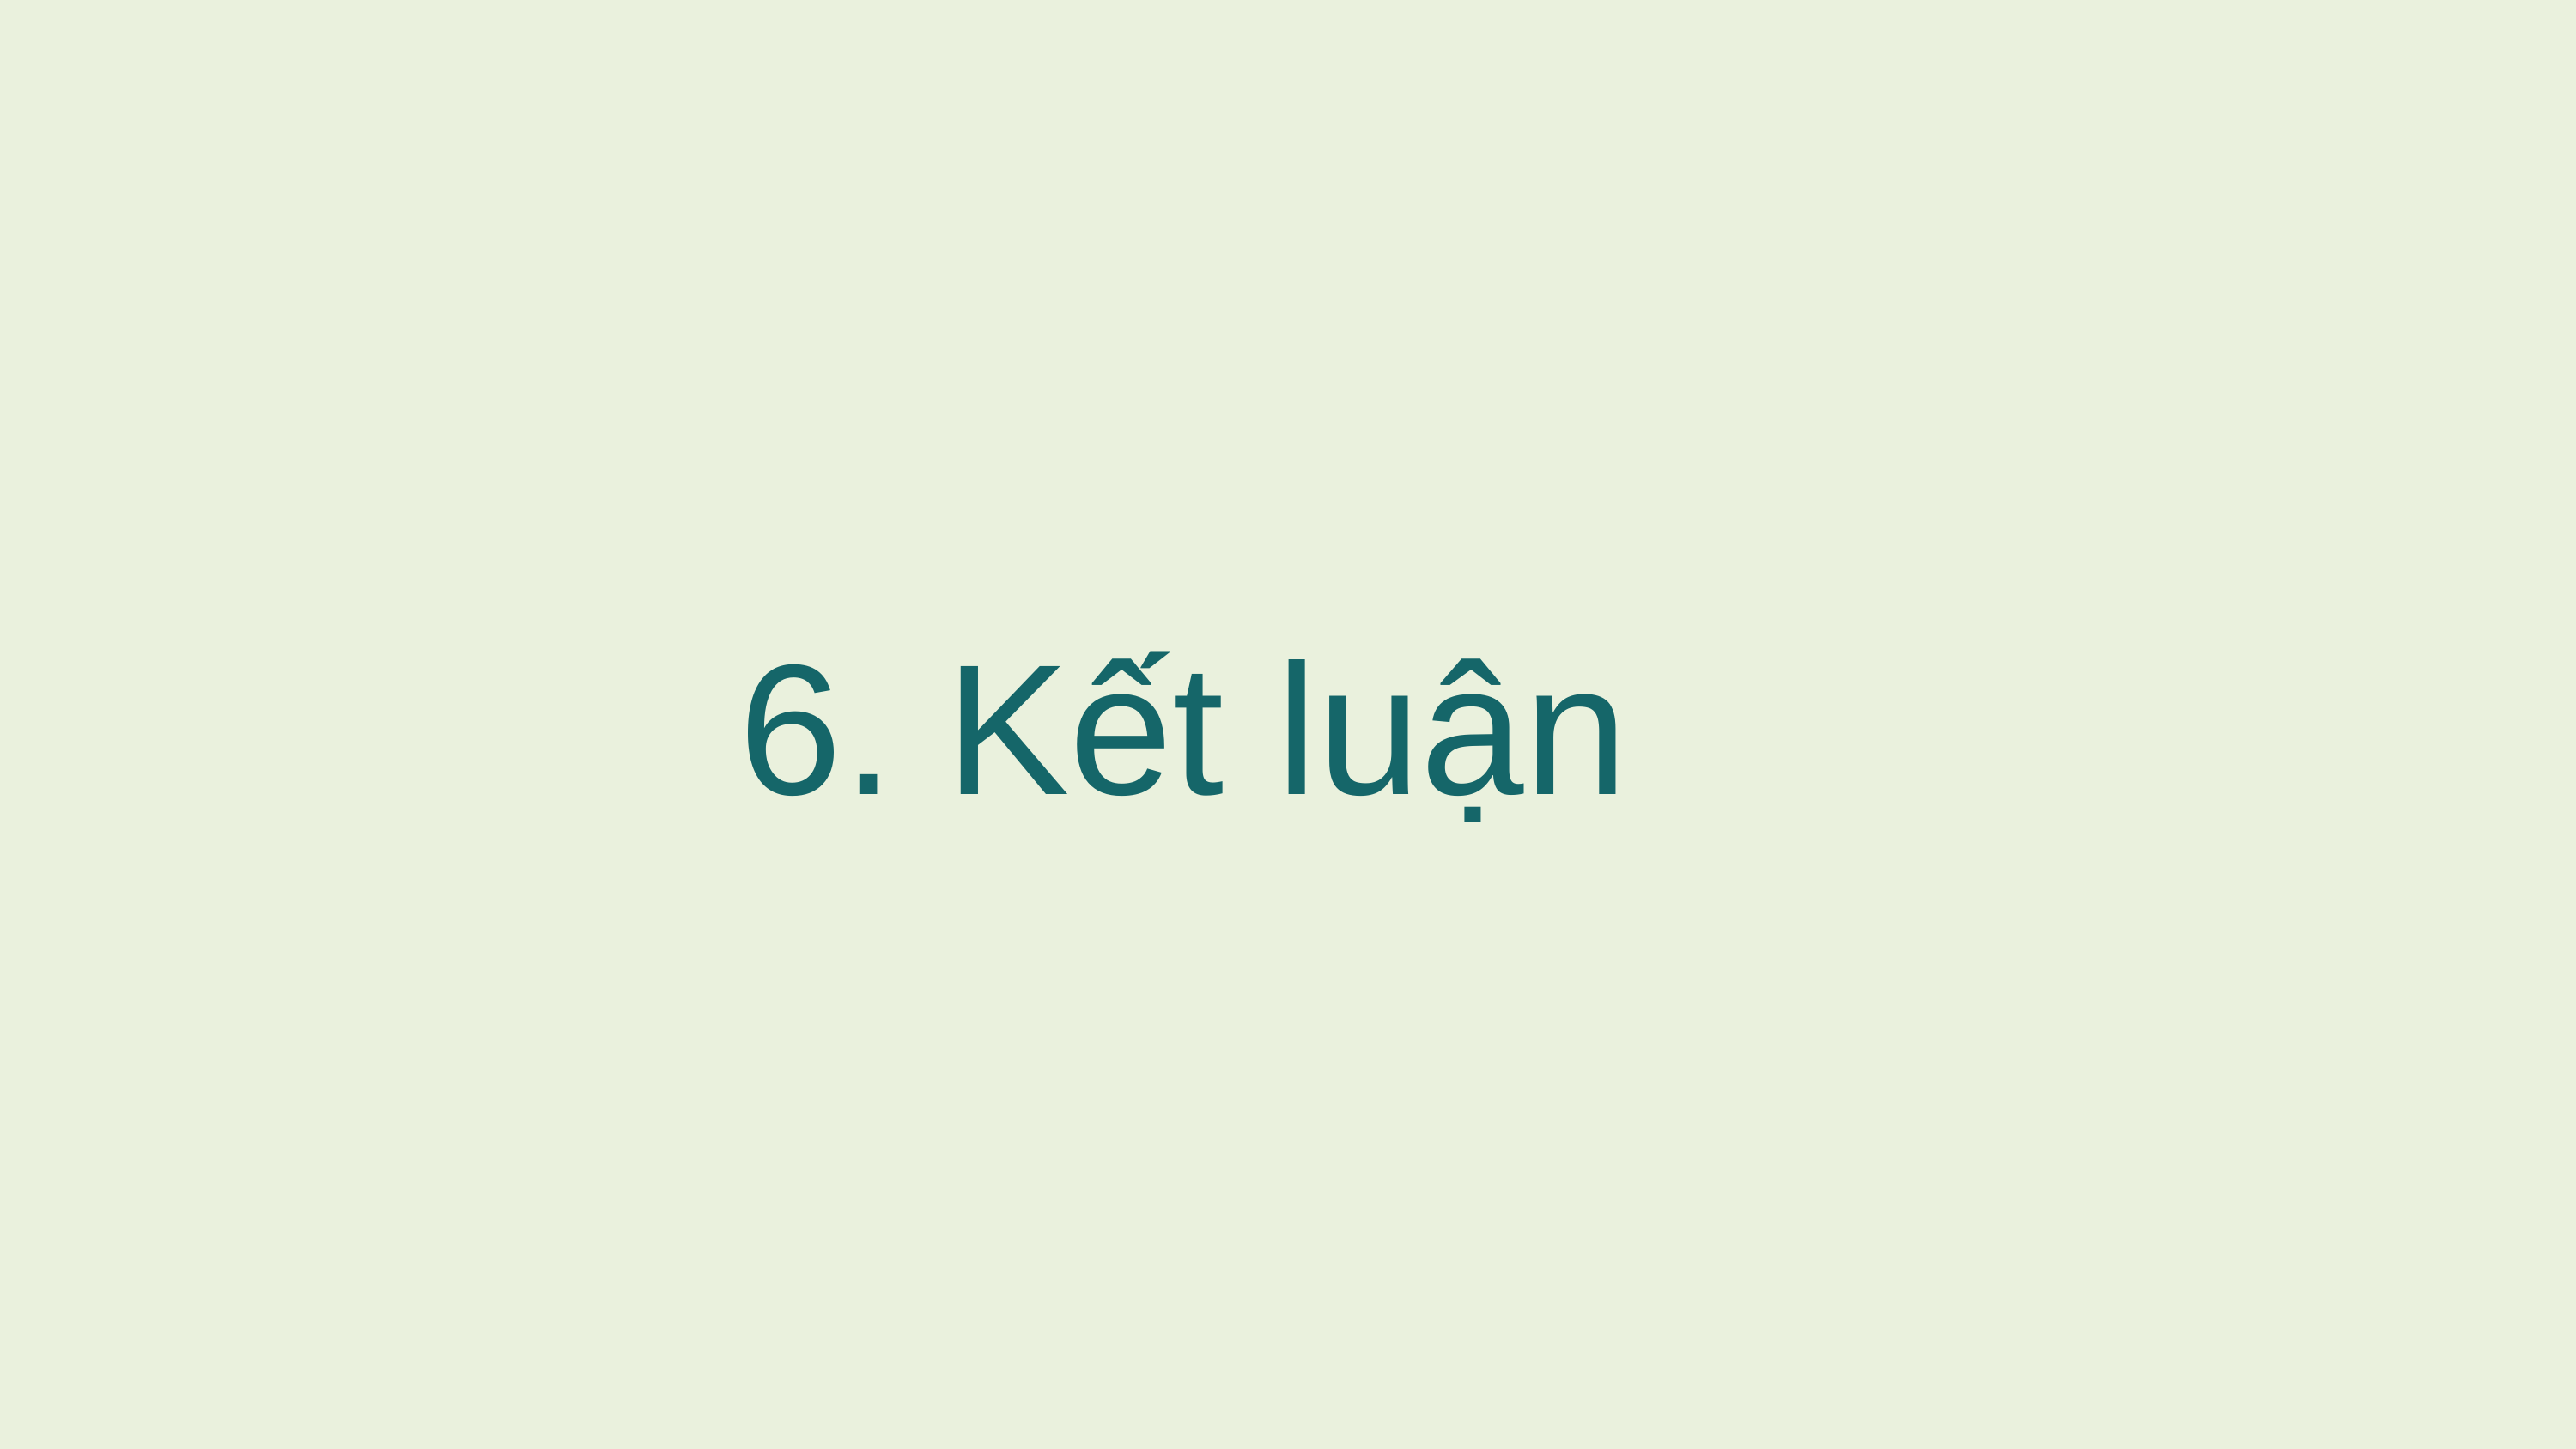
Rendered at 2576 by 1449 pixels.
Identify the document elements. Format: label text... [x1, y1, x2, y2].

text_box 6. Kết luận [738, 622, 1838, 838]
